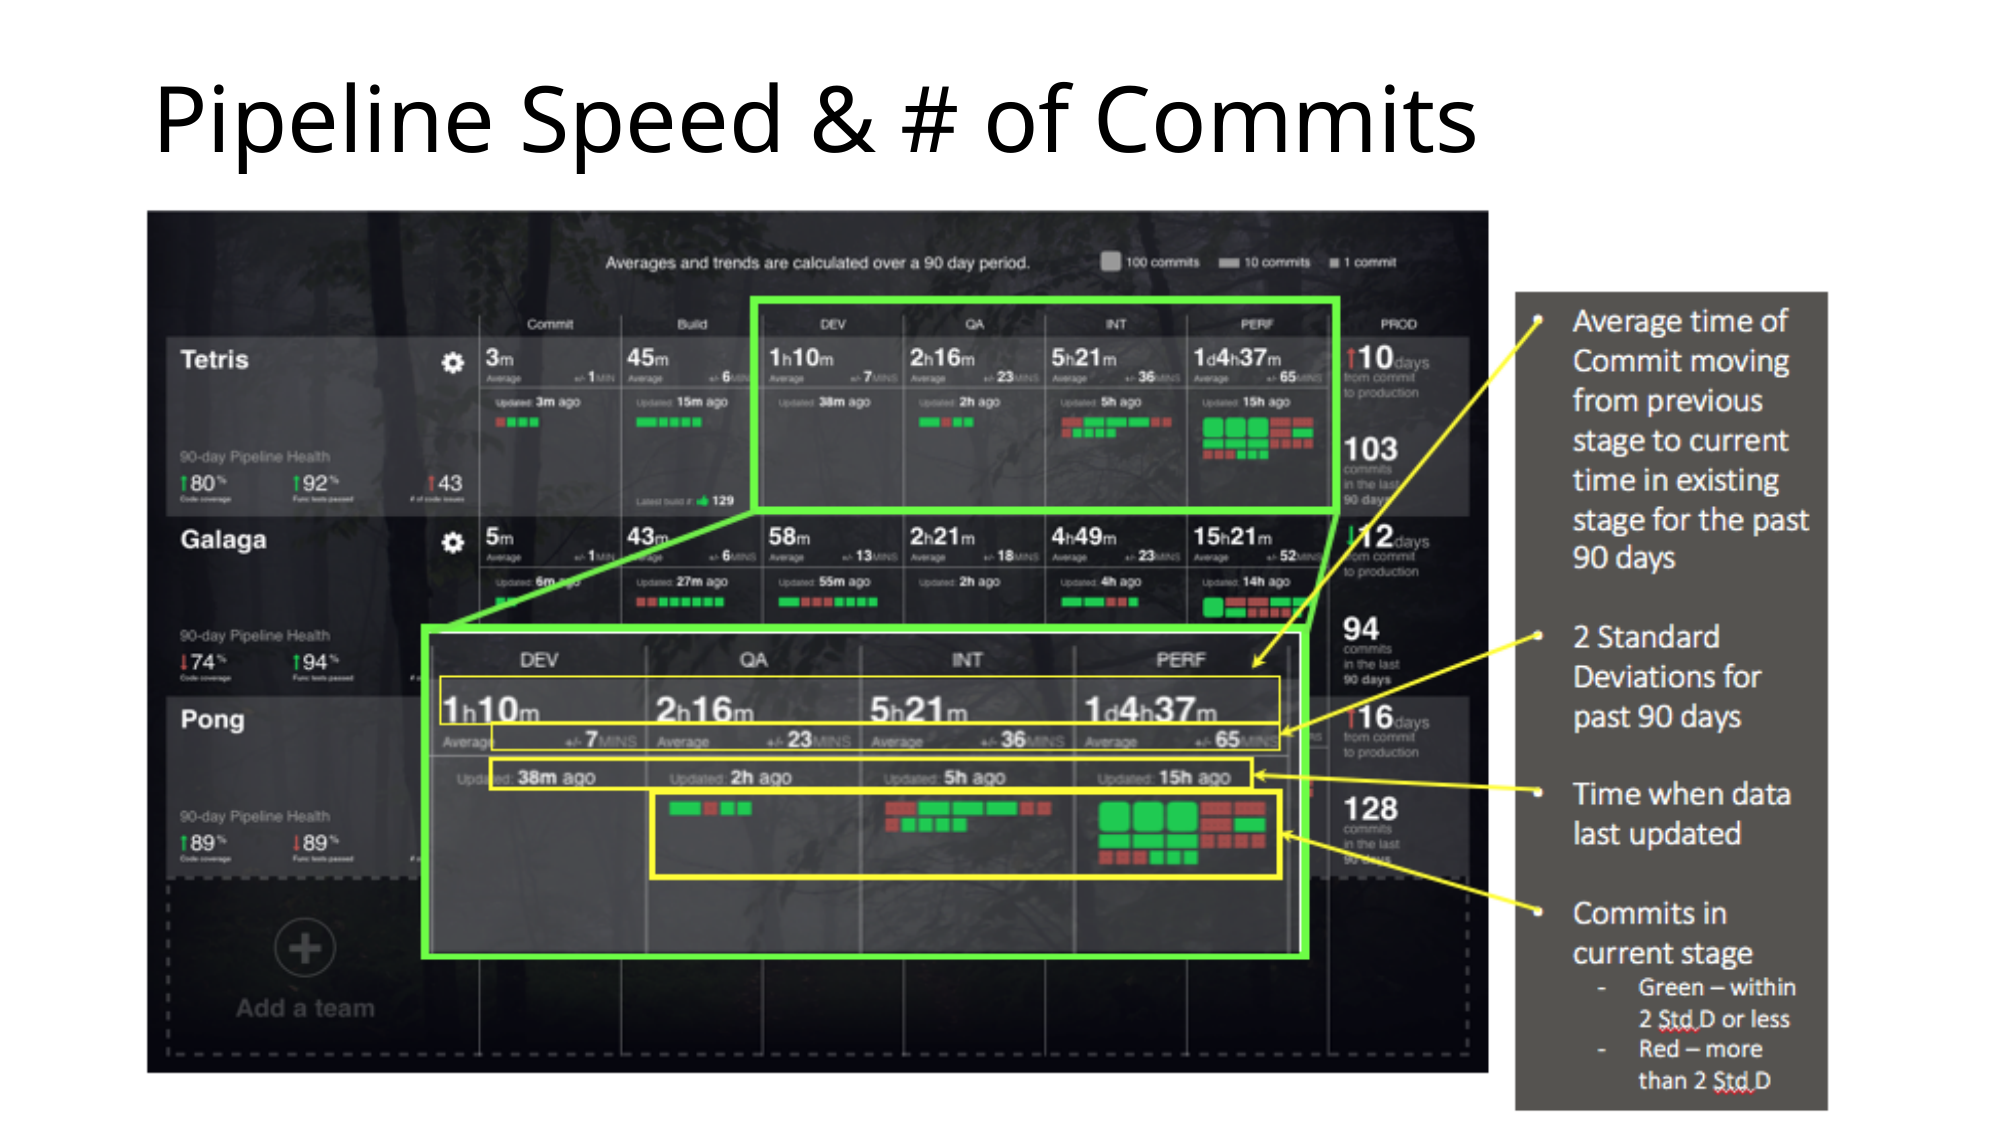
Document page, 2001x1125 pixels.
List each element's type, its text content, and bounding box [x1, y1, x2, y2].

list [121, 197, 1847, 1125]
title Pipeline Speed & # of Commits [137, 59, 1863, 186]
